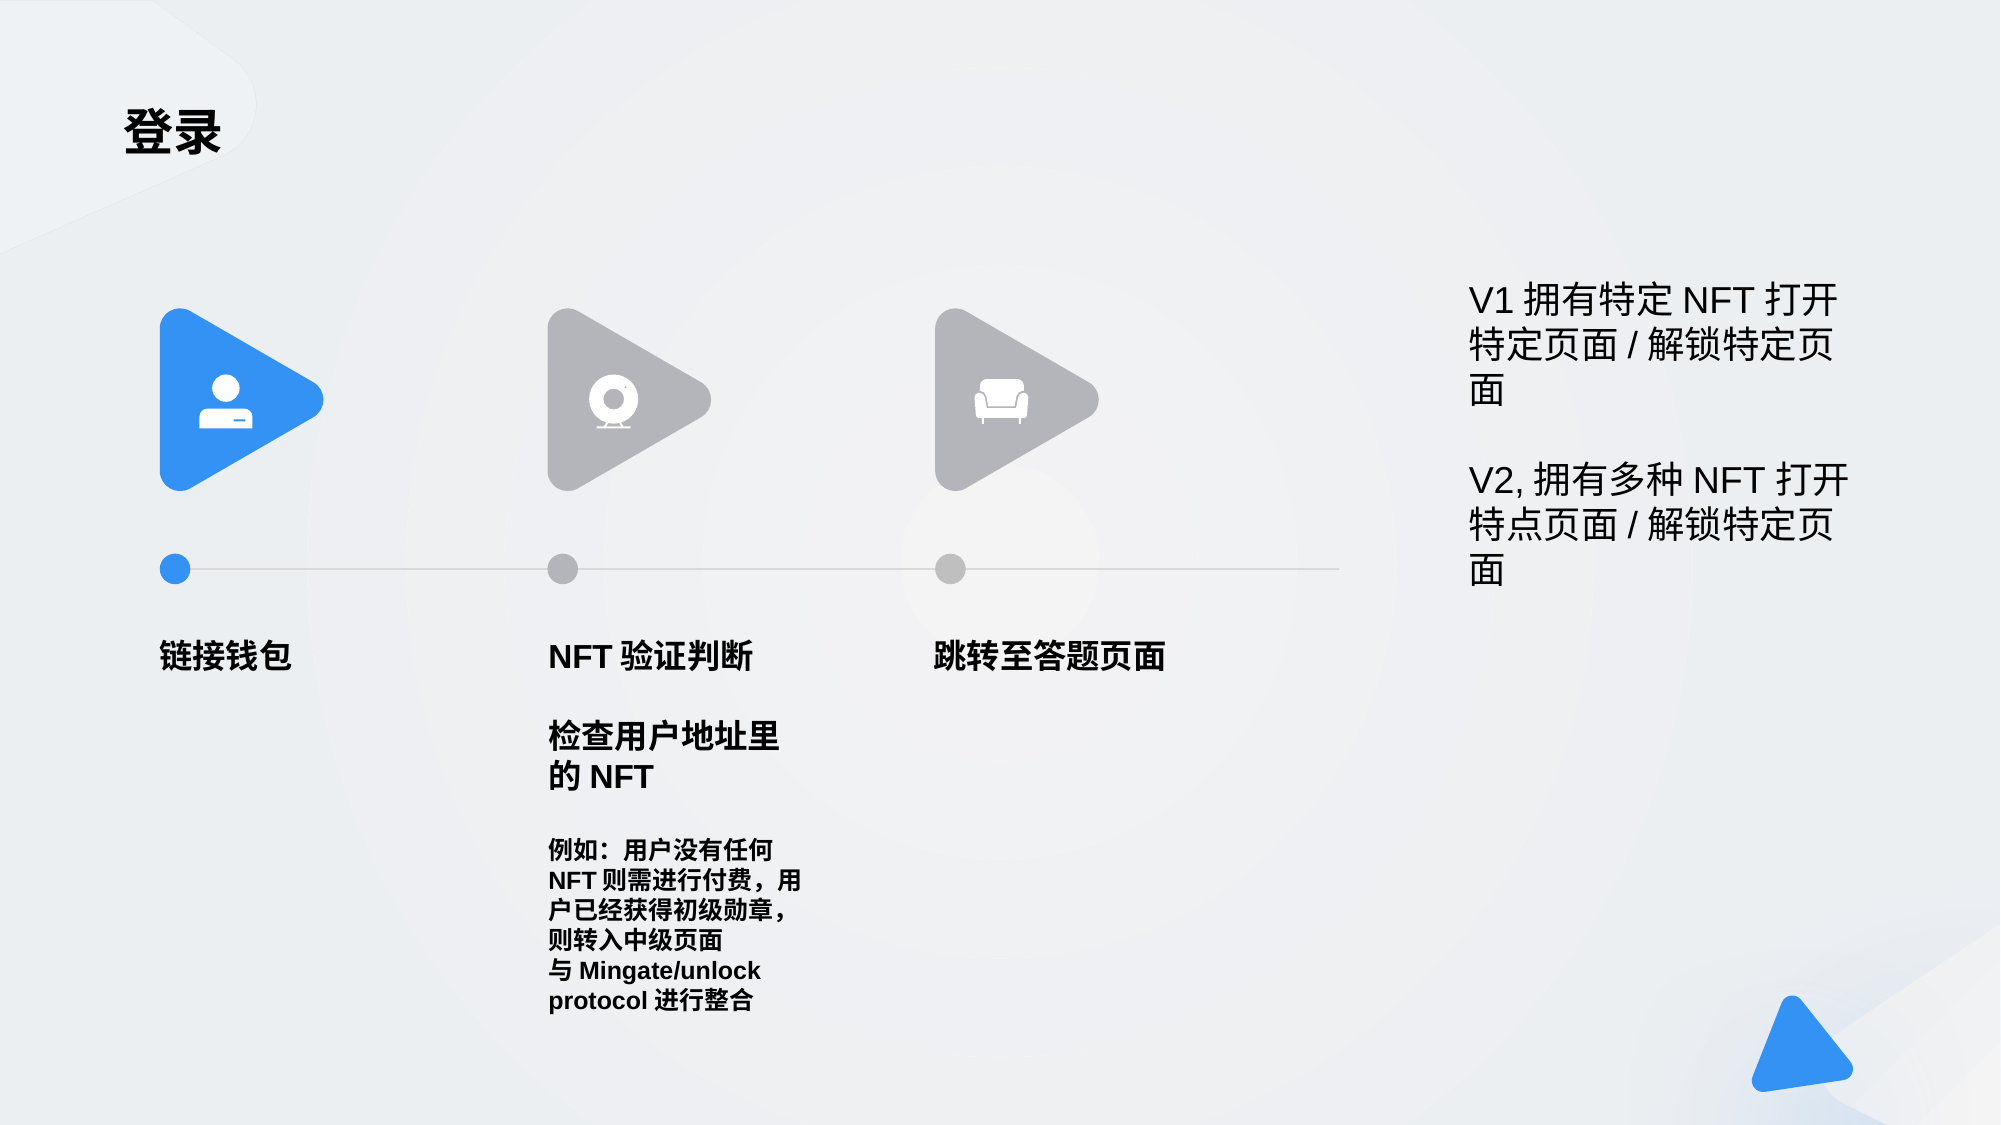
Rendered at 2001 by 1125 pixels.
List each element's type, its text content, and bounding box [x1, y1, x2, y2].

text_box [158, 552, 192, 586]
text_box V1拥有特定NFT打开特定页面/解锁特定页面 V2,拥有多种NFT打开特点页面/解锁特定页面 [1453, 268, 1878, 599]
text_box [546, 552, 579, 568]
text_box [589, 374, 639, 429]
text_box [974, 379, 1029, 424]
text_box [934, 570, 967, 586]
text_box [212, 374, 240, 402]
text_box [934, 552, 967, 568]
title 登录 [108, 0, 1890, 169]
text_box [547, 308, 712, 492]
text_box 链接钱包 [144, 627, 429, 683]
text_box [199, 408, 253, 429]
text_box [935, 308, 1099, 492]
text_box 跳转至答题页面 [918, 627, 1203, 683]
text_box NFT验证判断 检查用户地址里的NFT 例如：用户没有任何NFT则需进行付费，用户已经获得初级勋章，则转入中级页面 与Mingate/unlock protocol进行整合 [533, 627, 818, 1082]
text_box [159, 308, 324, 492]
text_box [546, 570, 579, 586]
